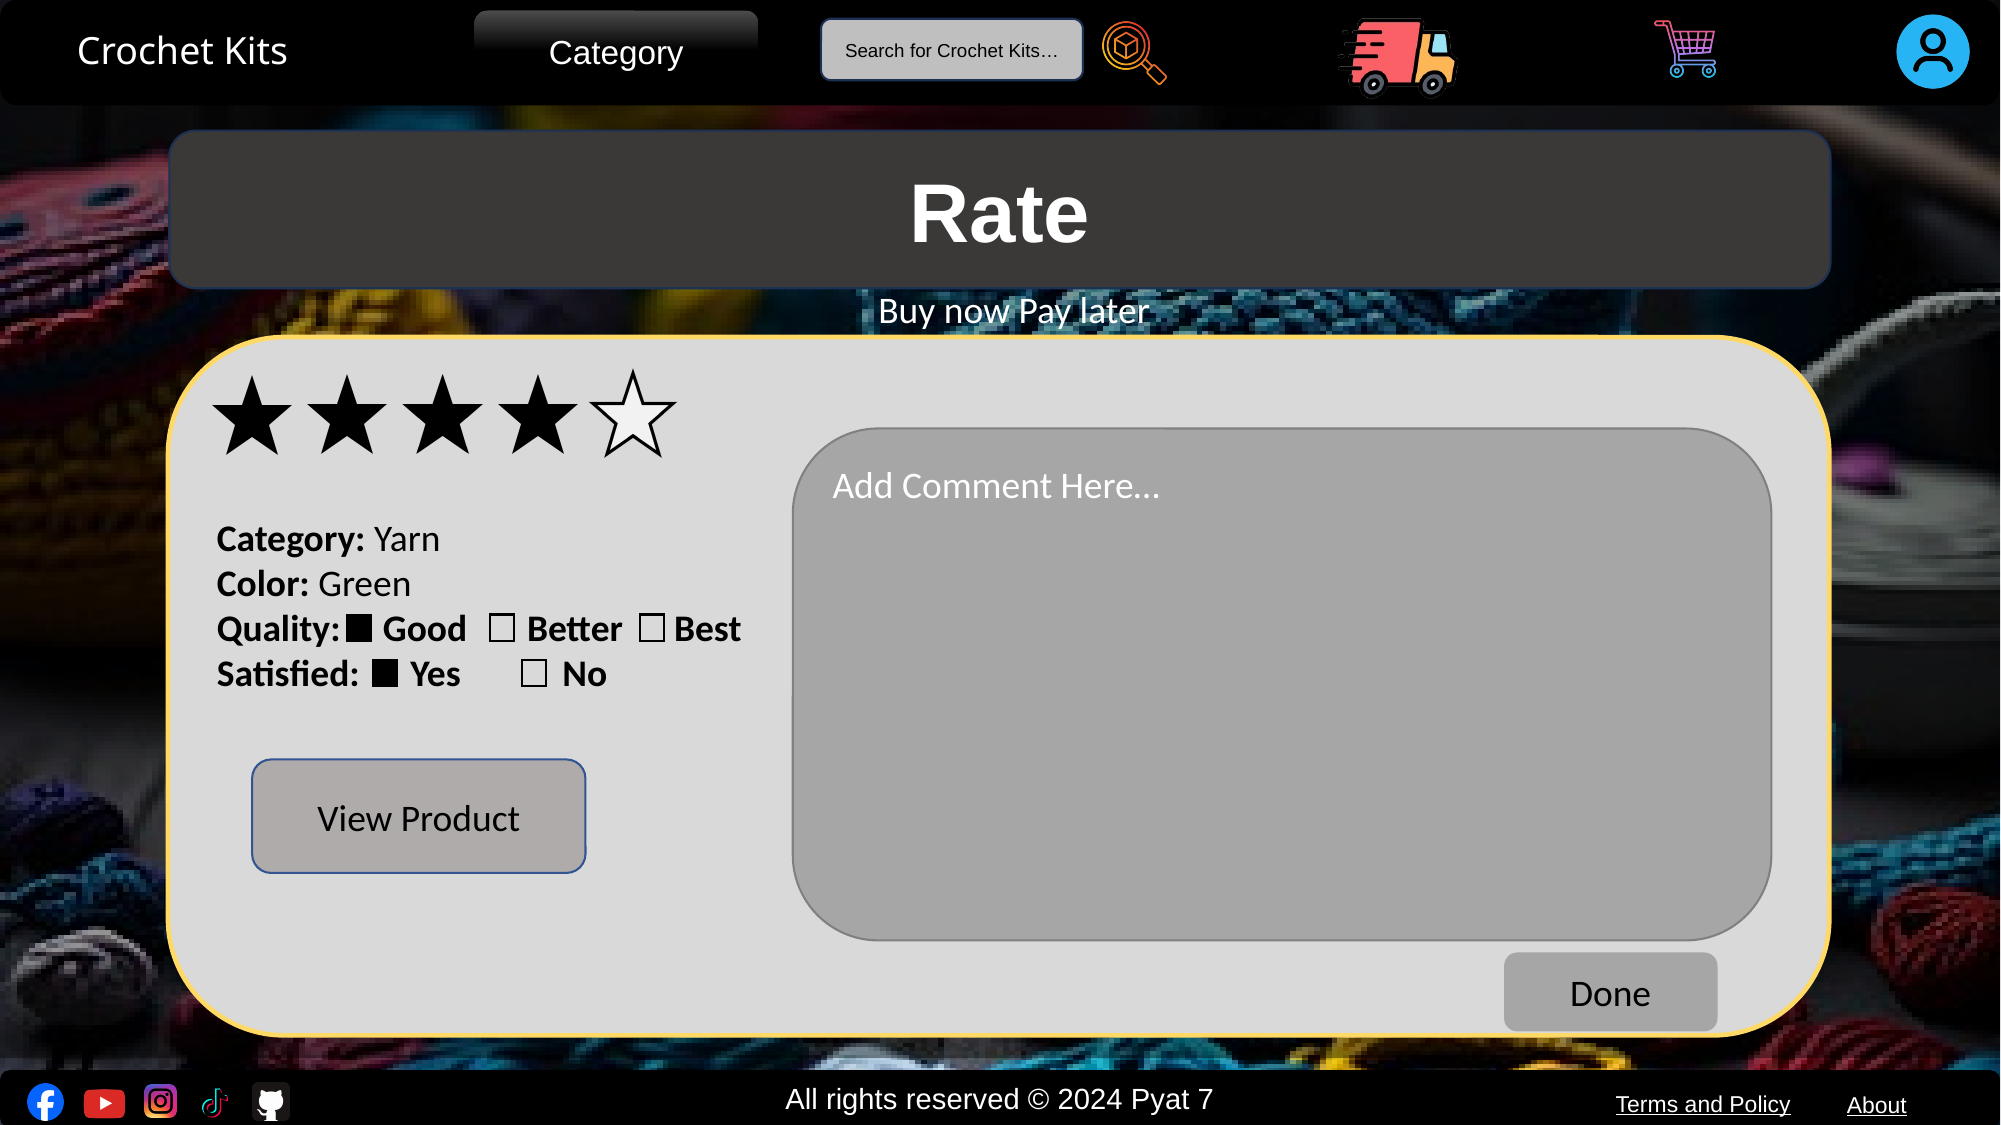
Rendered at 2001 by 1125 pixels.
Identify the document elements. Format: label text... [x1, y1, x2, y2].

text_box [372, 659, 398, 687]
picture [0, 1059, 491, 1070]
text_box Buy now Pay later [852, 278, 1177, 336]
picture [1334, 13, 1460, 102]
text_box View Product [251, 758, 587, 874]
text_box [346, 614, 372, 642]
text_box Done [1503, 951, 1719, 1033]
text_box [639, 613, 665, 642]
picture [1990, 845, 2001, 1072]
text_box Rate [168, 129, 1832, 290]
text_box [0, 1070, 2000, 1125]
picture [1221, 1059, 1976, 1070]
text_box [489, 613, 515, 642]
text_box [521, 659, 547, 687]
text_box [0, 0, 2000, 106]
picture [204, 365, 681, 463]
text_box Category: Yarn Color: Green Quality: Good Better Best Satisfied: Yes No [166, 335, 1831, 1037]
text_box Add Comment Here… [791, 427, 1773, 942]
picture [499, 1059, 1061, 1070]
picture [1063, 1059, 1201, 1070]
text_box [0, 106, 2000, 1059]
